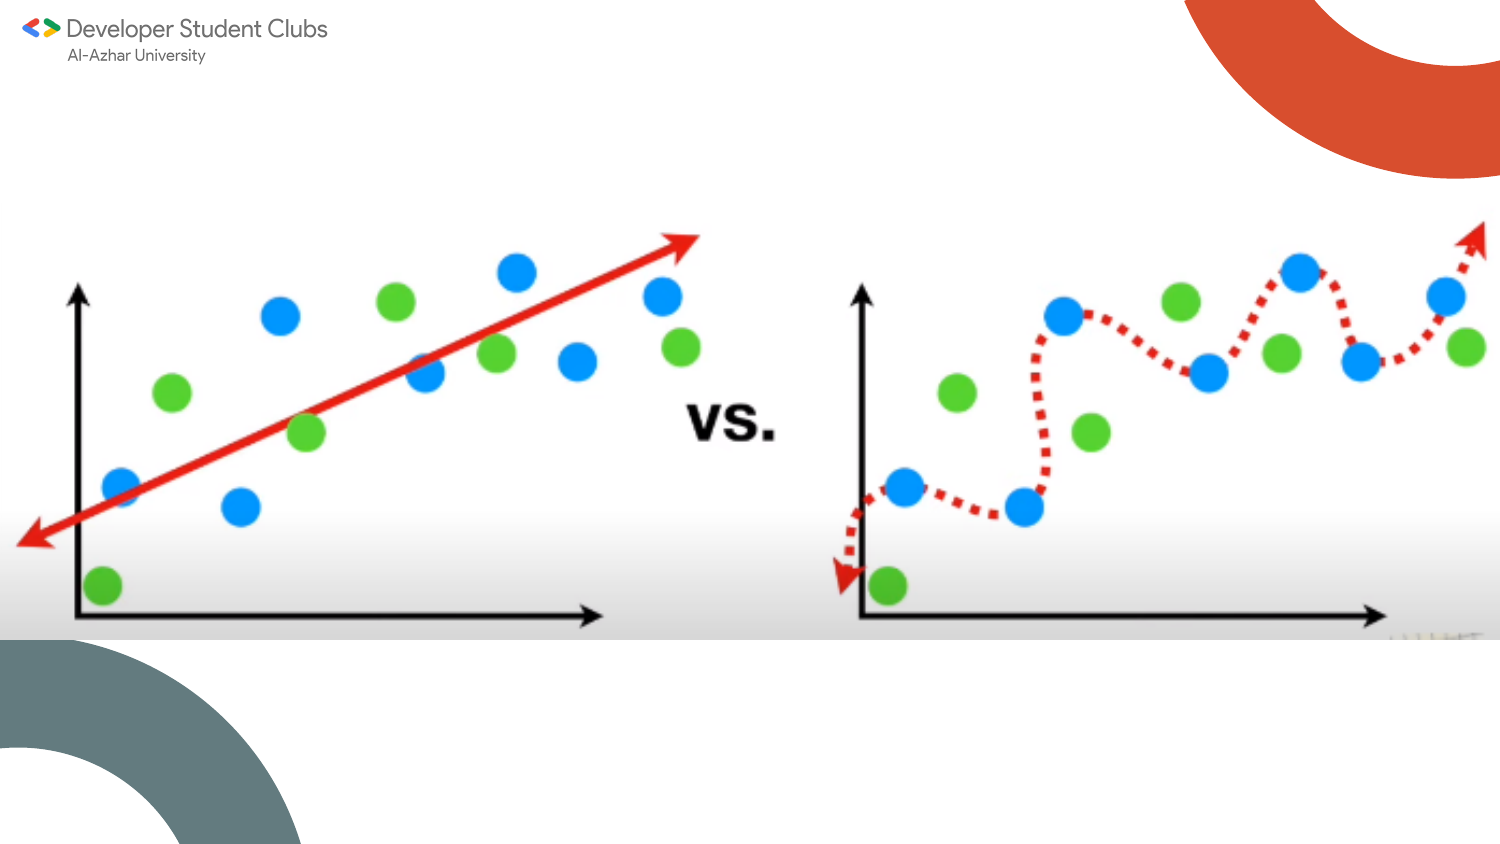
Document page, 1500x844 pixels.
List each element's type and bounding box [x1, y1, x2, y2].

picture [0, 203, 1500, 641]
picture [14, 0, 331, 70]
